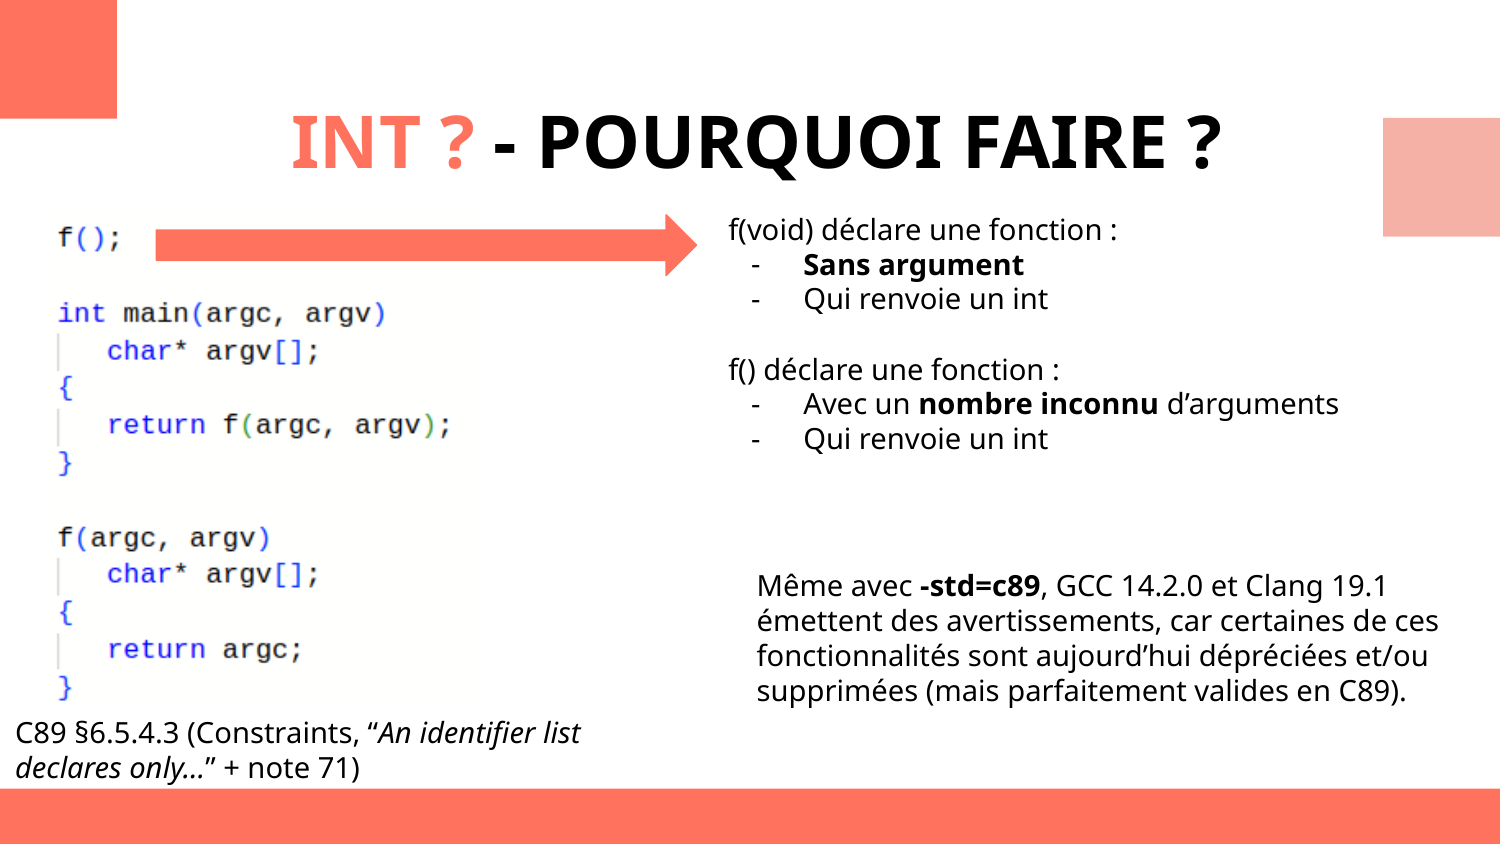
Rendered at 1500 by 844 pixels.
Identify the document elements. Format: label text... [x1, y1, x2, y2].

text_box [486, 214, 697, 276]
text_box Même avec -std=c89, GCC 14.2.0 et Clang 19.1 émettent des avertissements, car certaines de ces fonctionnalités sont aujourd’hui dépréciées et/ou supprimées (mais parfaitement valides en C89). [741, 552, 1500, 736]
title INT ? - POURQUOI FAIRE ? [105, 102, 1410, 177]
text_box f(void) déclare une fonction : Sans argument Qui renvoie un int f() déclare une fonction : Avec un nombre inconnu d’arguments Qui renvoie un int [713, 195, 1362, 519]
picture [46, 214, 482, 709]
text_box C89 §6.5.4.3 (Constraints, “An identifier list declares only…” + note 71) [0, 699, 680, 787]
